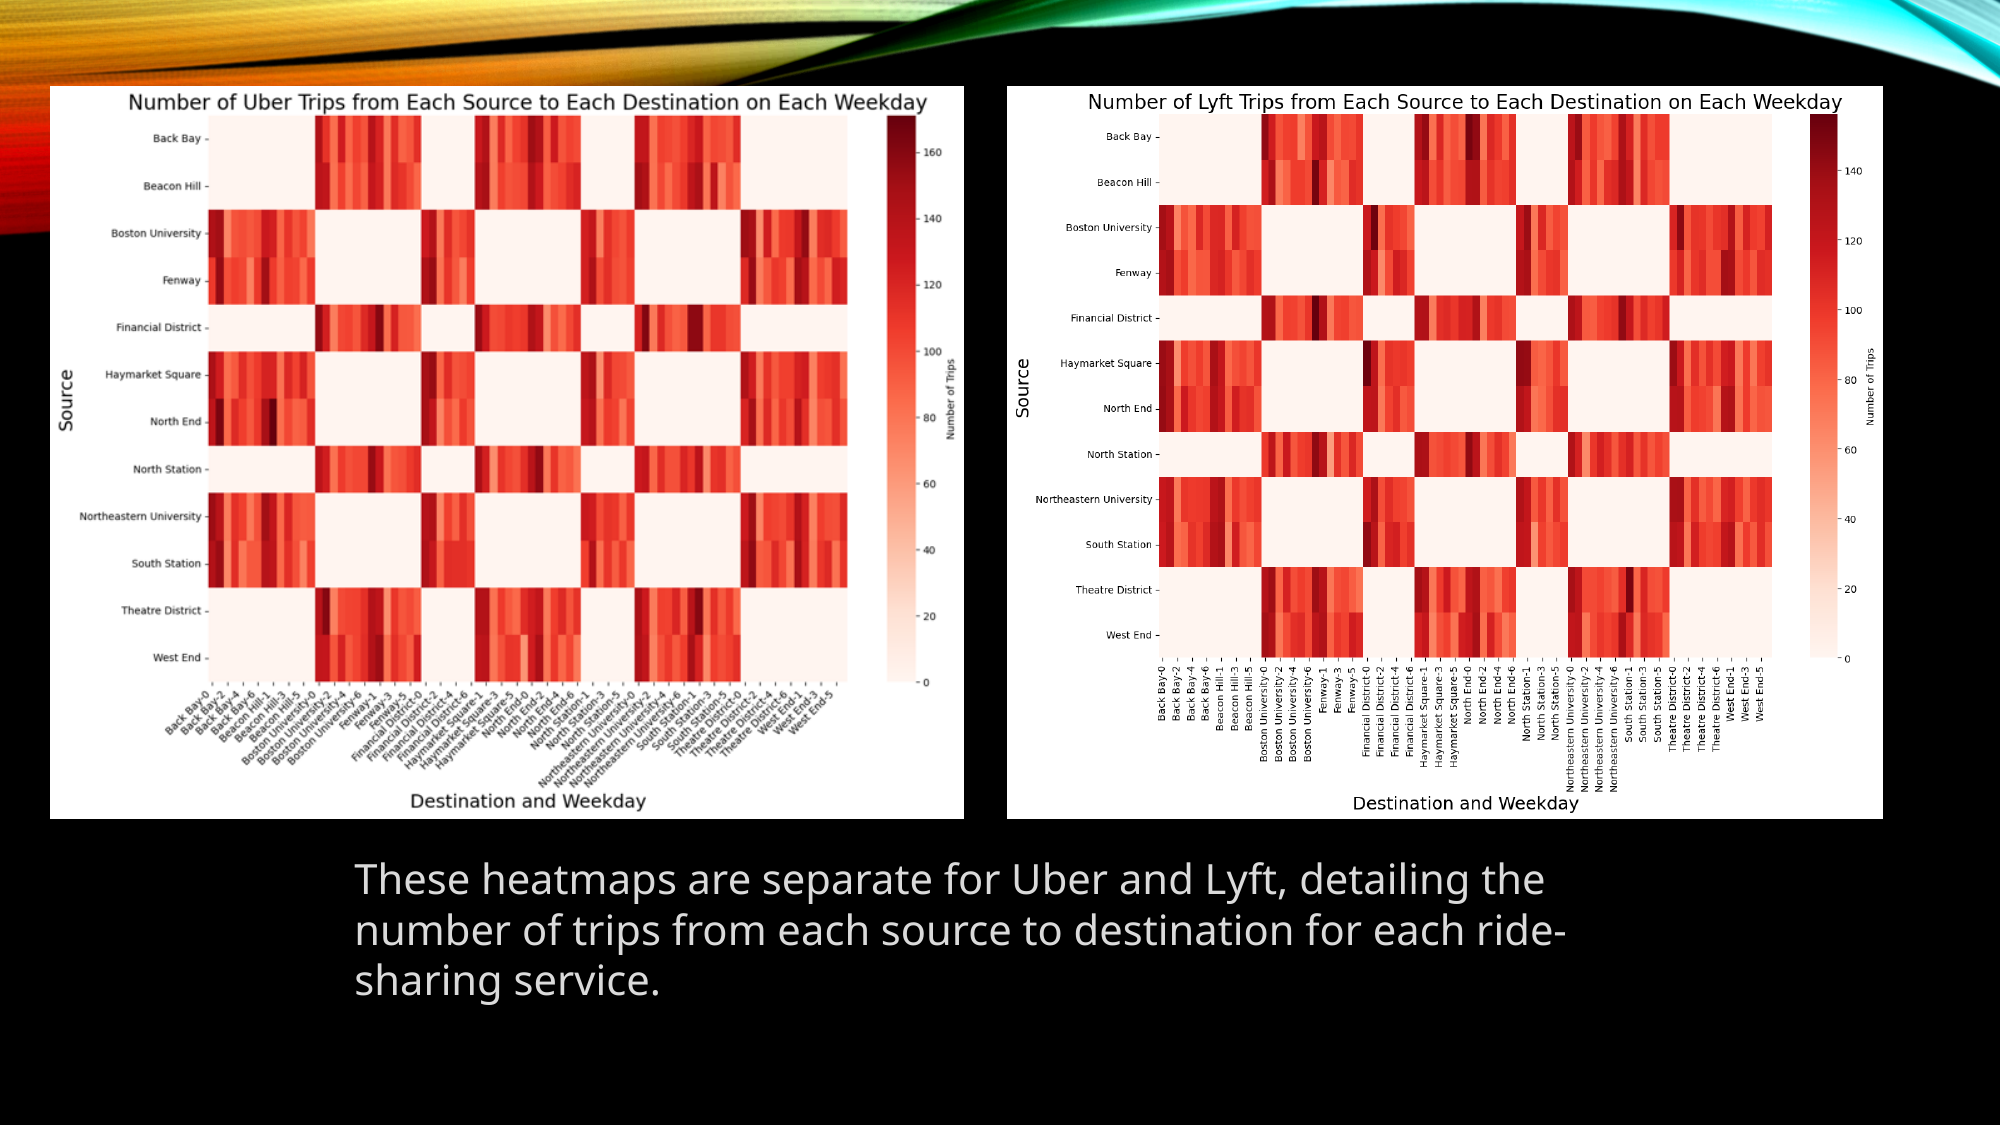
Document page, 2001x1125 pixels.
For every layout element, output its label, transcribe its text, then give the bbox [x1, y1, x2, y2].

picture [0, 0, 2000, 820]
text_box These heatmaps are separate for Uber and Lyft, detailing the number of trips from each source to destination for each ride-sharing service. [189, 845, 1692, 1011]
